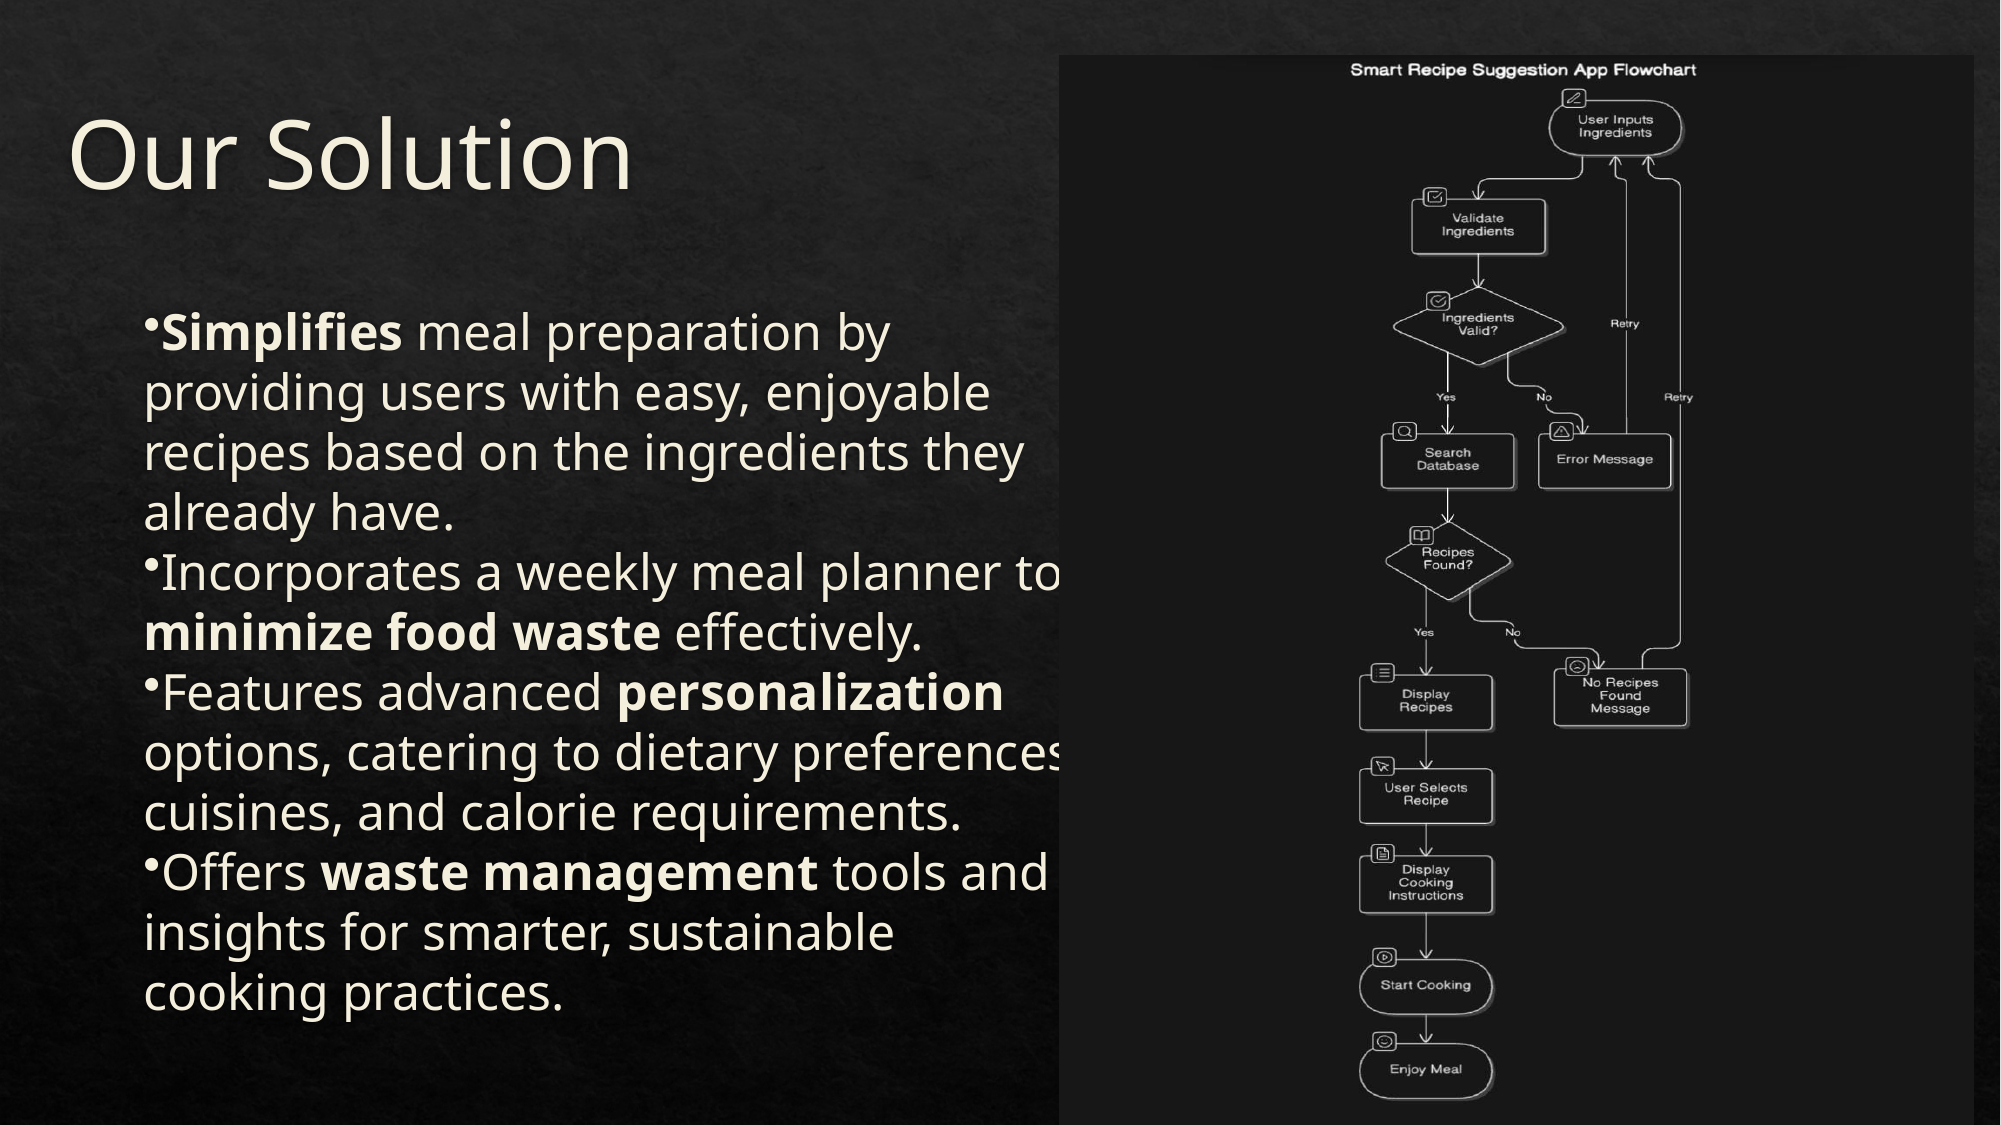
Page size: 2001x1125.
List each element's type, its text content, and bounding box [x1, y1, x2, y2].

list Simplifies meal preparation by providing users with easy, enjoyable recipes based on the ingredients they already have. Incorporates a weekly meal planner to minimize food waste effectively. Features advanced personalization options, catering to dietary preferences, cuisines, and calorie requirements. Offers waste management tools and insights for smarter, sustainable cooking practices. [128, 233, 1051, 1086]
picture [1059, 55, 1974, 1125]
title Our Solution [0, 55, 1054, 262]
